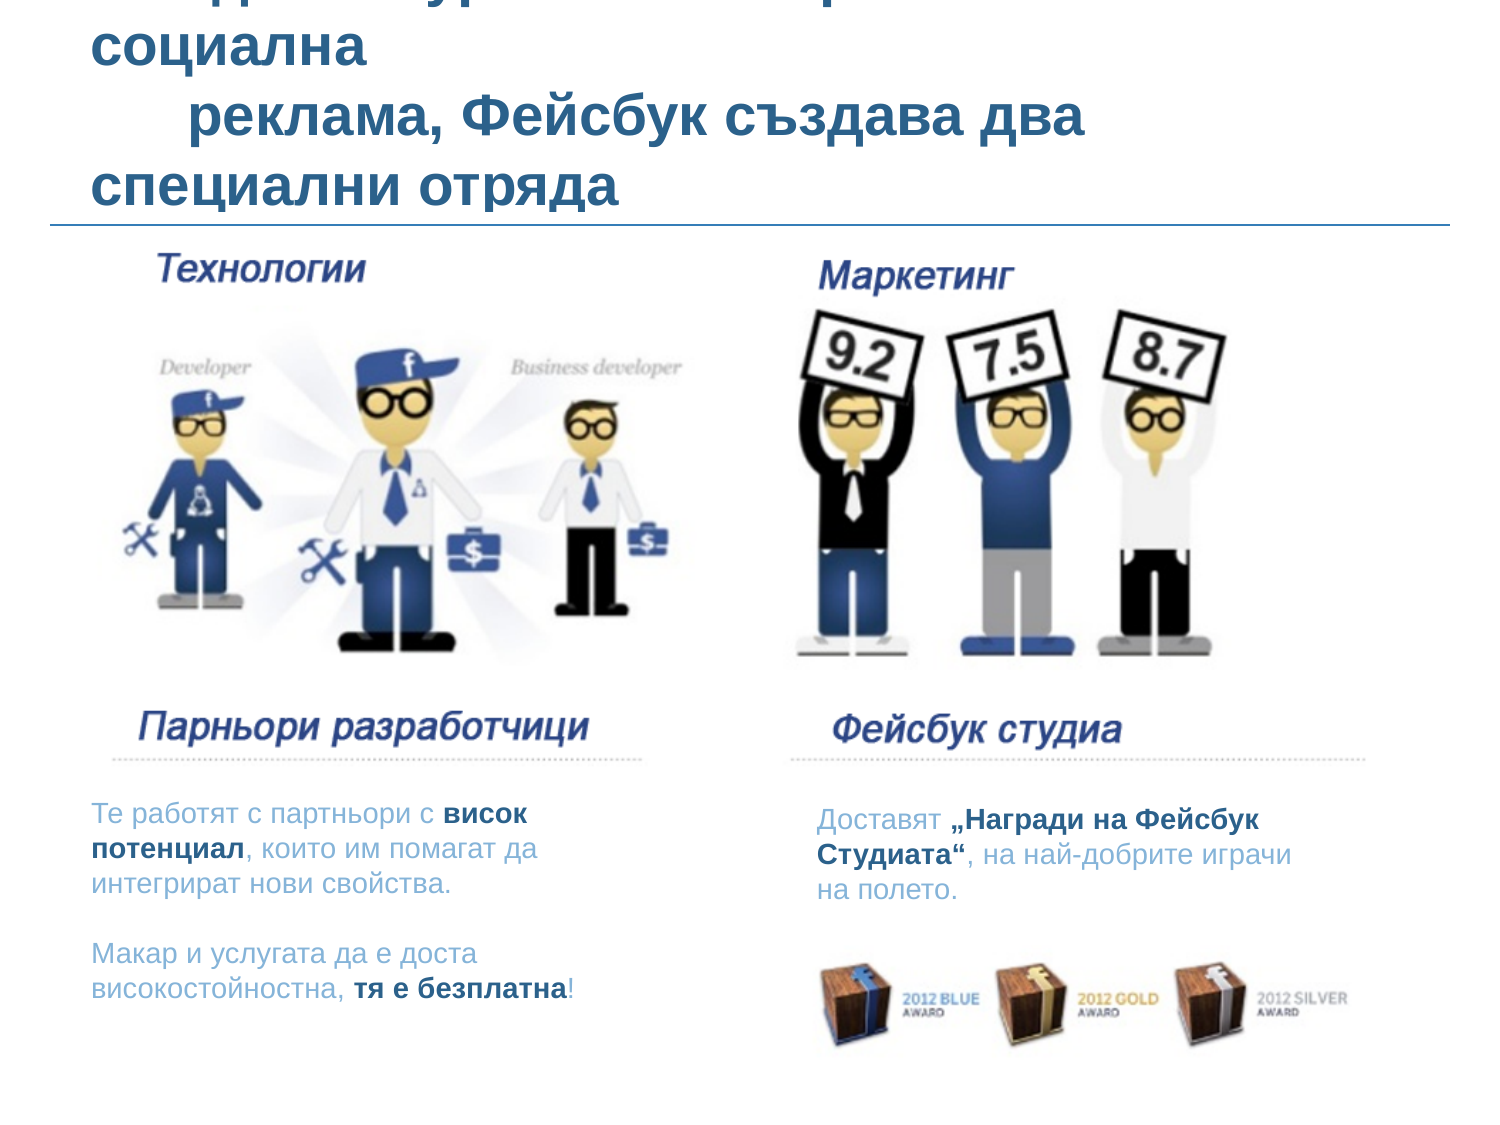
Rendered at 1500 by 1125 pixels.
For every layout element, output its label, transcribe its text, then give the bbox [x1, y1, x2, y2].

title За да осигури своята стратегия за социална реклама, Фейсбук създава два специални отряда [75, 45, 1425, 210]
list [38, 212, 1476, 1066]
